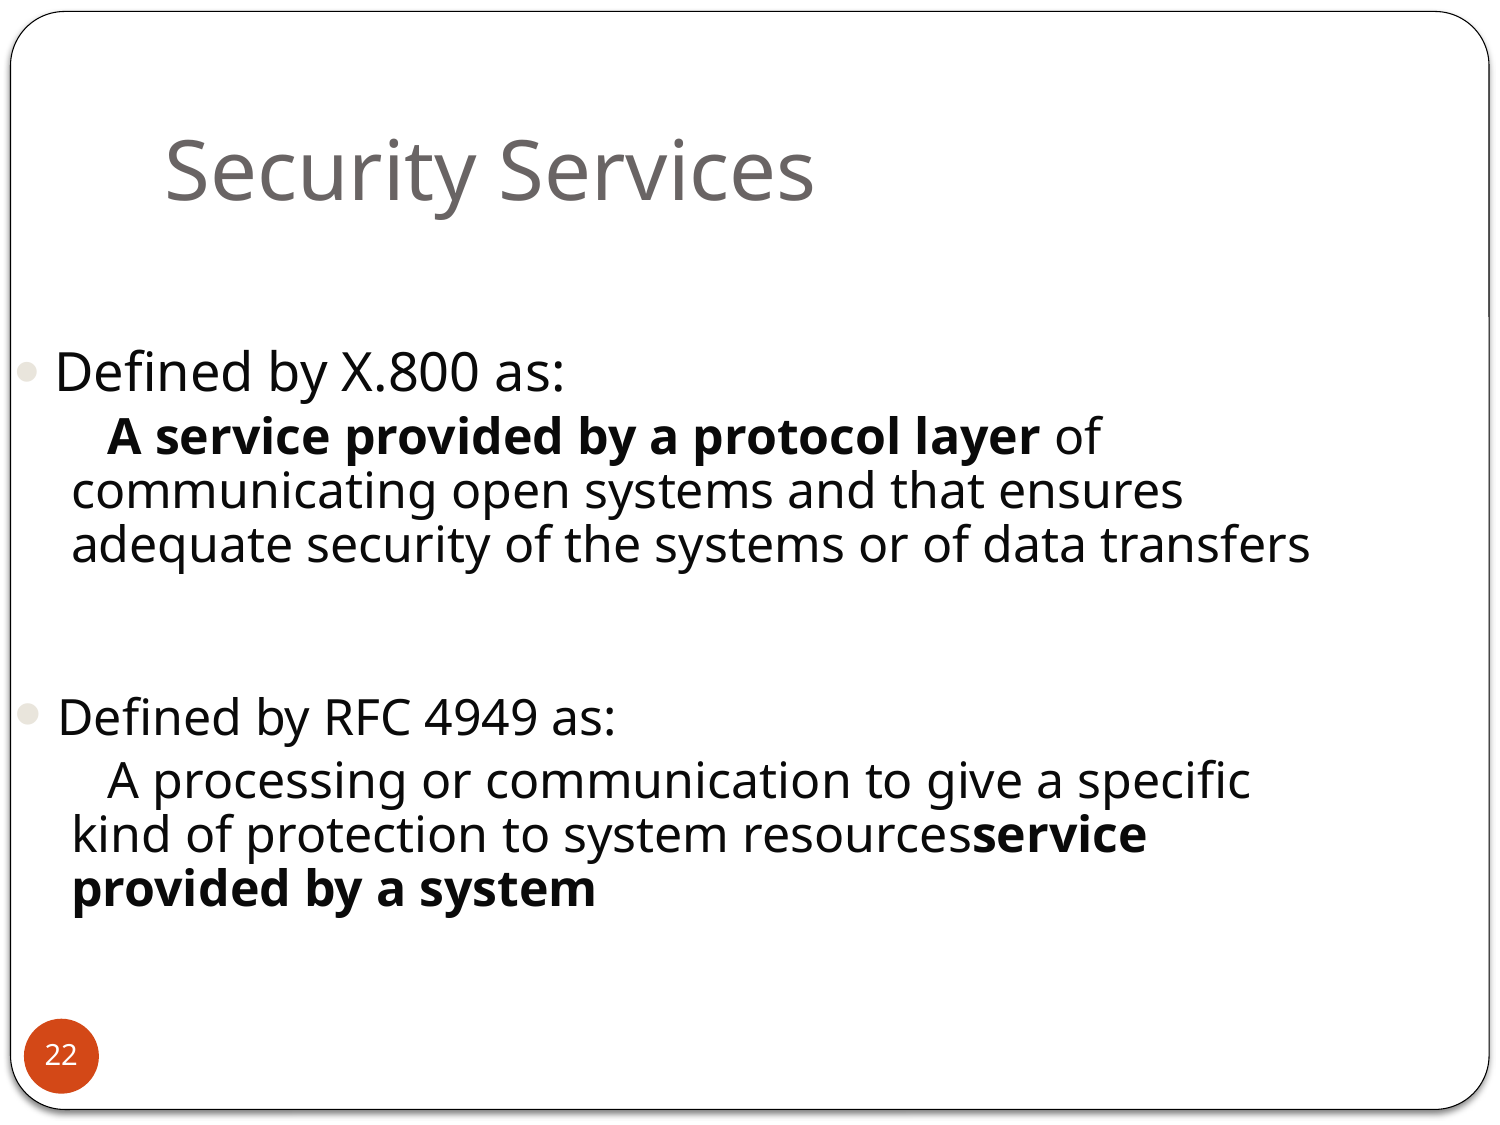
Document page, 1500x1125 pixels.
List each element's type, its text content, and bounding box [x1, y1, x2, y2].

slide_number 22 [23, 1018, 99, 1094]
title Security Services [150, 45, 1425, 233]
list Defined by X.800 as: A service provided by a protocol layer of communicating open systems and that ensures adequate security of the systems or of data transfers Defined by RFC 4949 as: A processing or communication to give a specific kind of protection to system resourcesservice provided by a system [0, 337, 1350, 1063]
